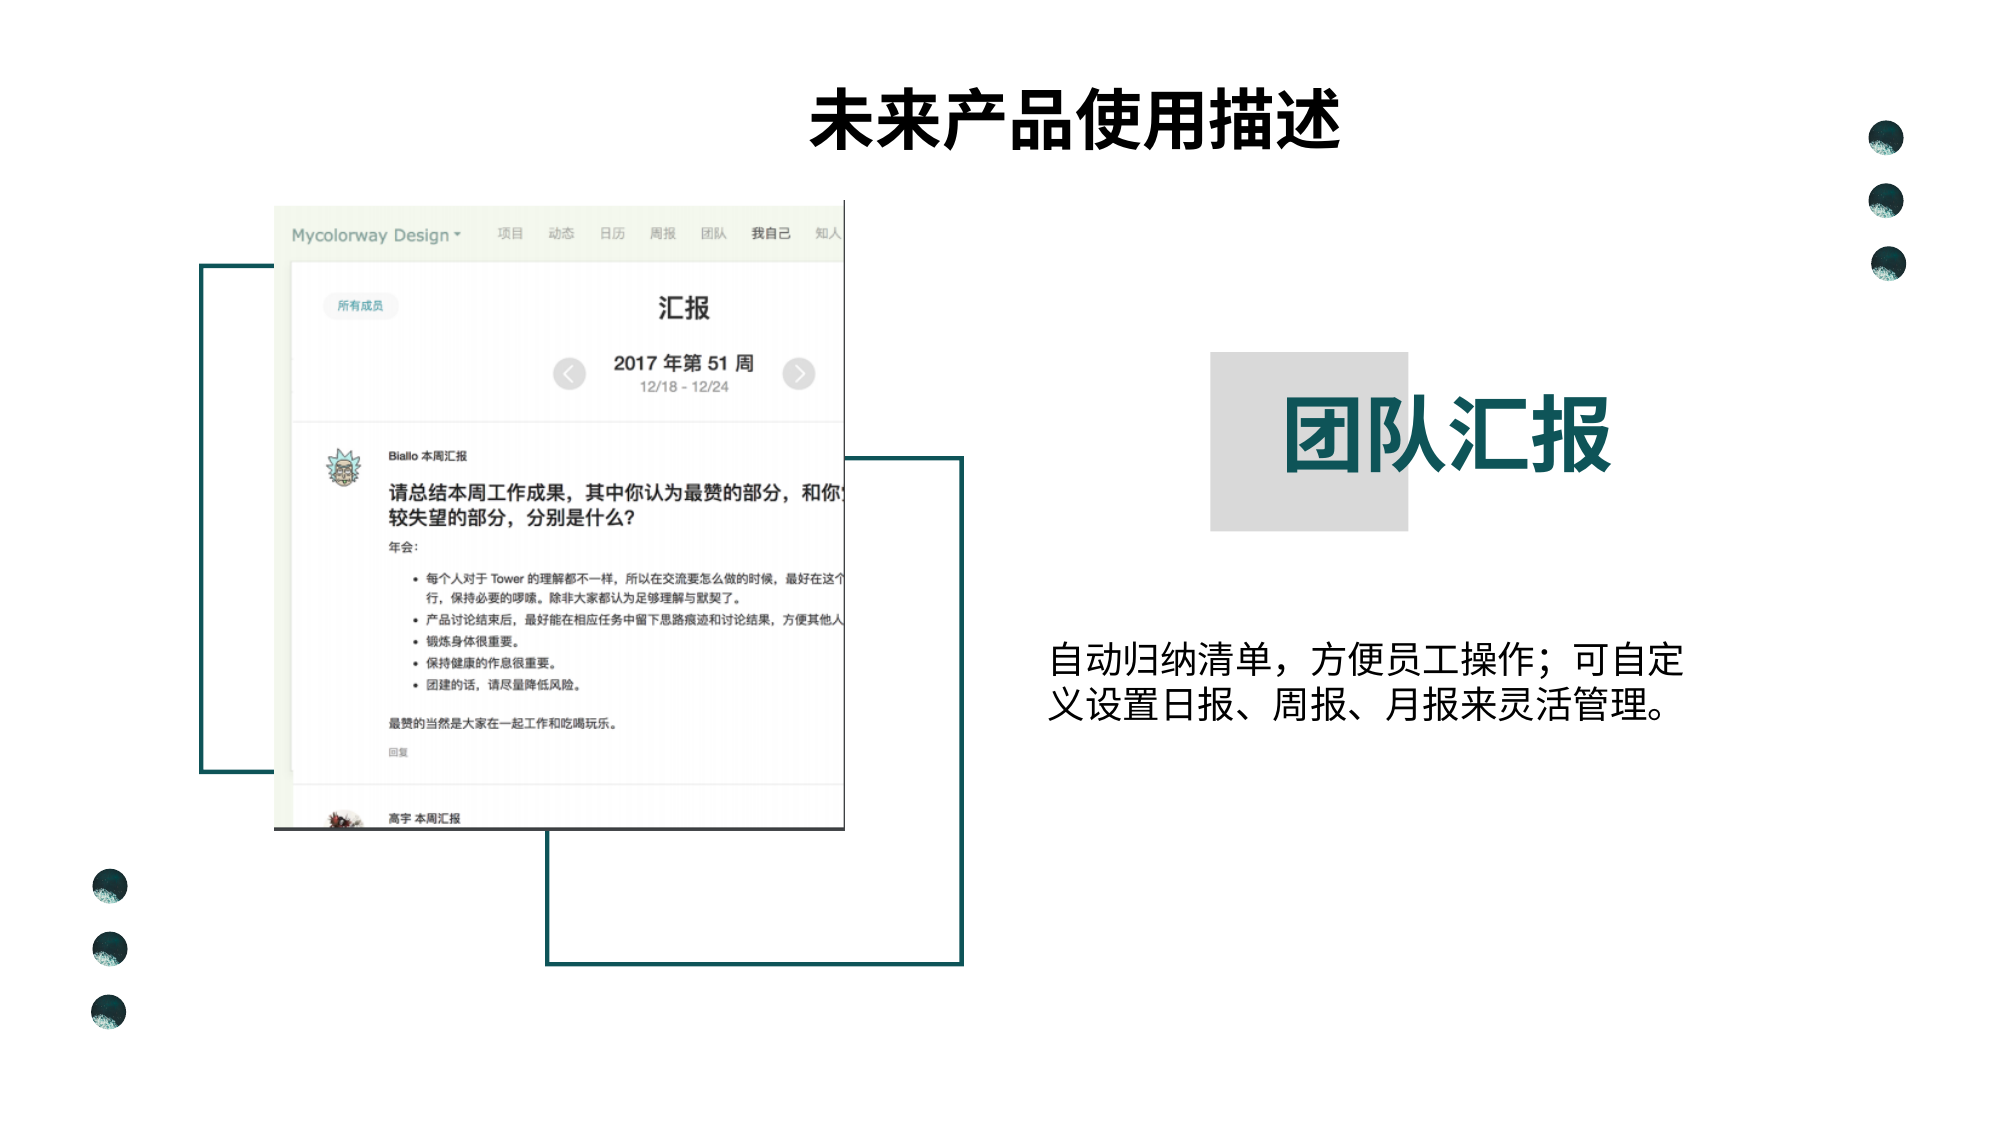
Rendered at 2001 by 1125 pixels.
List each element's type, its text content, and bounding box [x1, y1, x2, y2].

text_box 团队汇报 [1266, 374, 1985, 490]
text_box [60, 50, 1940, 1075]
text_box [91, 868, 128, 1030]
text_box [544, 455, 965, 968]
text_box 自动归纳清单，方便员工操作；可自定义设置日报、周报、月报来灵活管理。 [1032, 629, 1726, 734]
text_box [1868, 120, 1907, 282]
text_box [198, 263, 274, 775]
picture [274, 200, 845, 831]
text_box [1209, 351, 1409, 532]
text_box 未来产品使用描述 [790, 70, 1361, 166]
